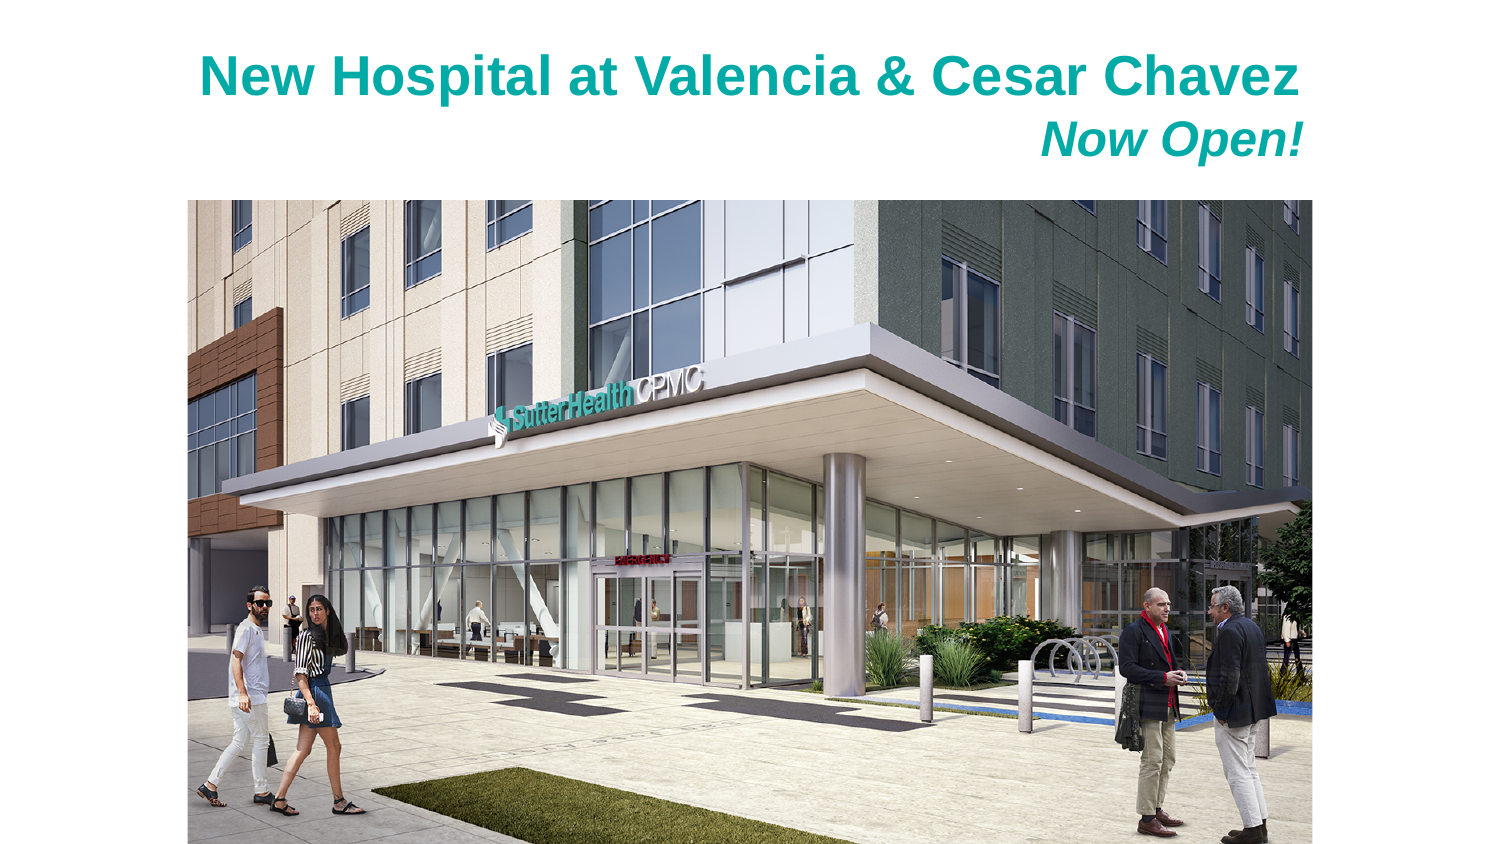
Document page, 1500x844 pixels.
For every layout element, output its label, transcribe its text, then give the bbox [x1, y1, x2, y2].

text_box New Hospital at Valencia & Cesar Chavez Now Open! [187, 16, 1313, 186]
picture [187, 200, 1313, 844]
